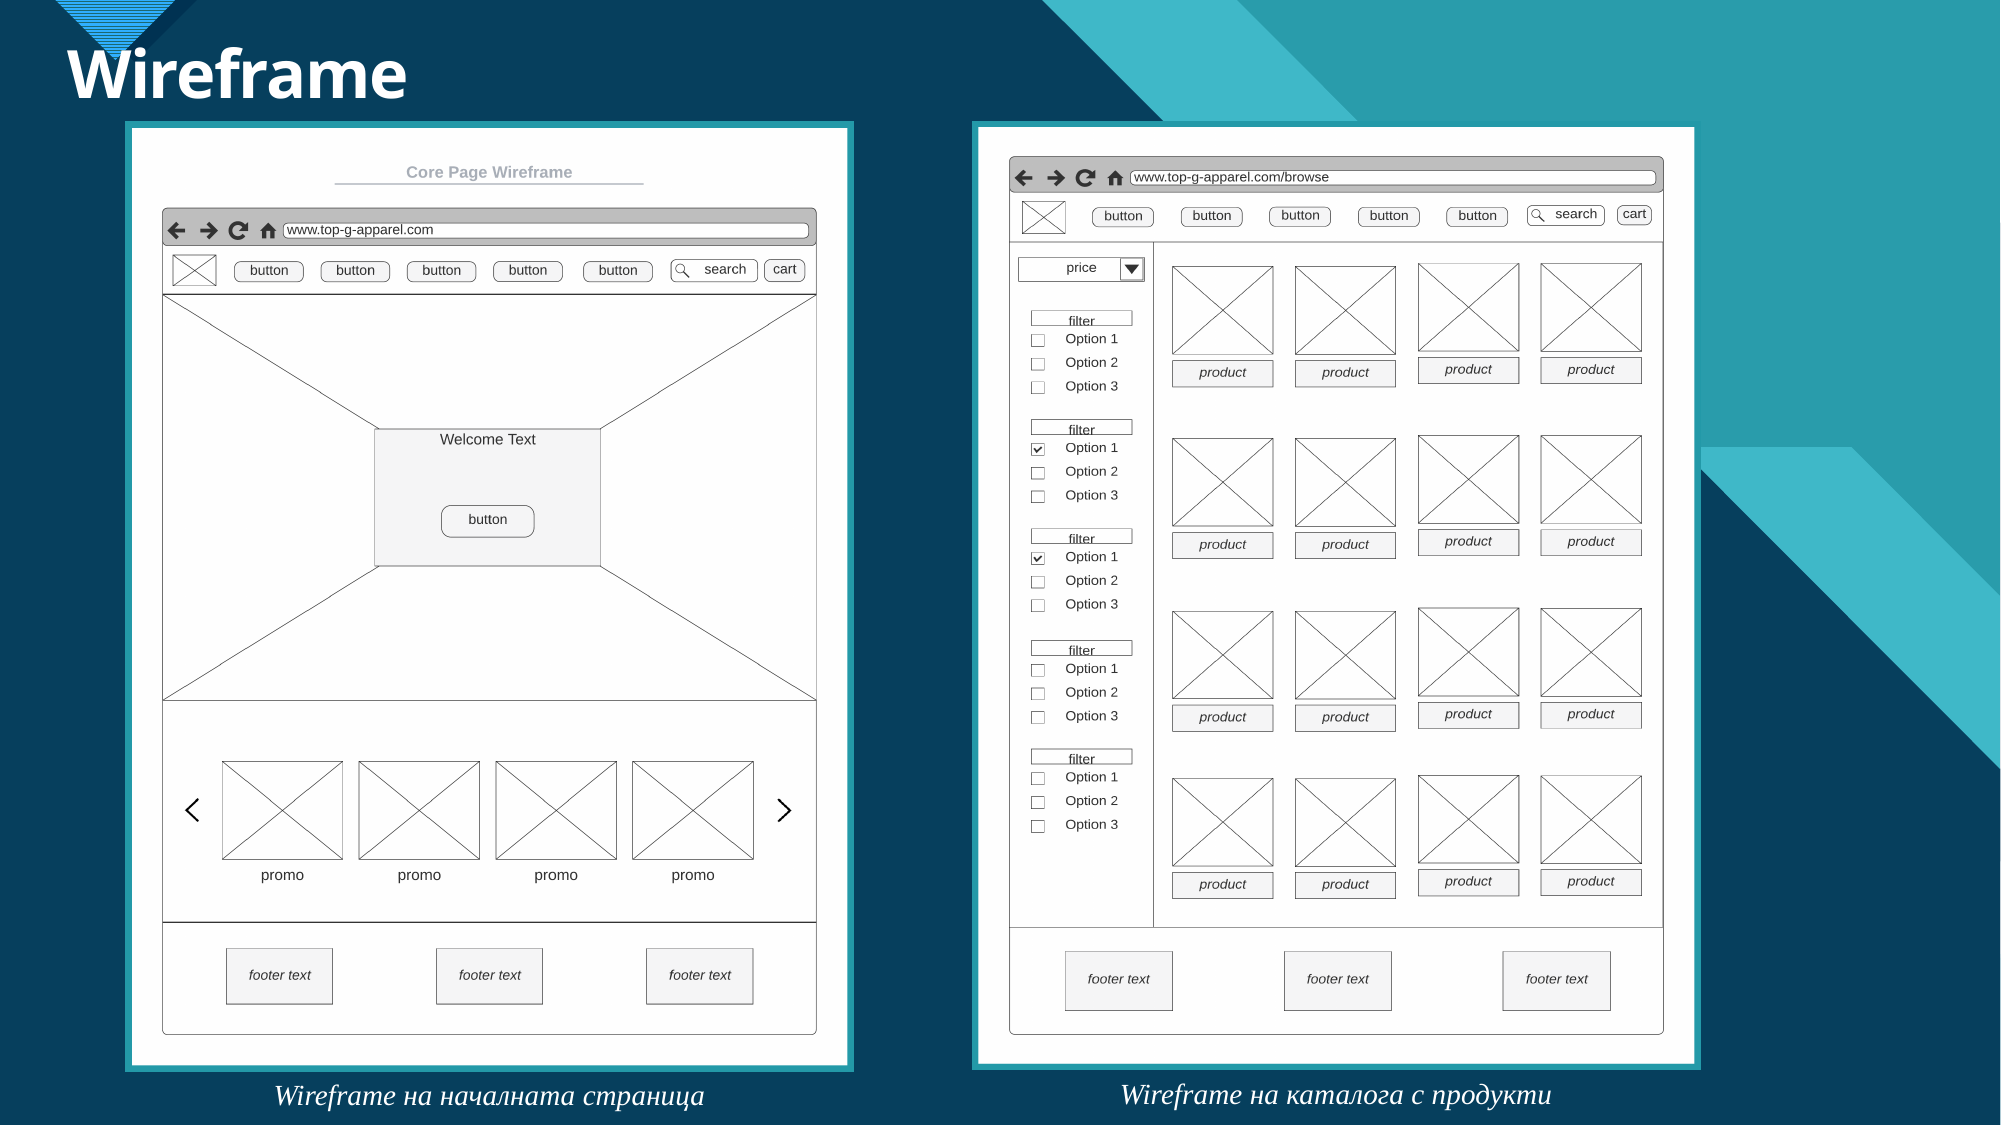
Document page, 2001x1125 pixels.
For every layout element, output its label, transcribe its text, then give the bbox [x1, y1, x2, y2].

picture [973, 121, 1701, 1069]
text_box Wireframe на началната страница [238, 1072, 741, 1119]
picture [126, 122, 853, 1071]
title Wireframe [52, 33, 1892, 122]
text_box Wireframe на каталога с продукти [1085, 1070, 1587, 1118]
